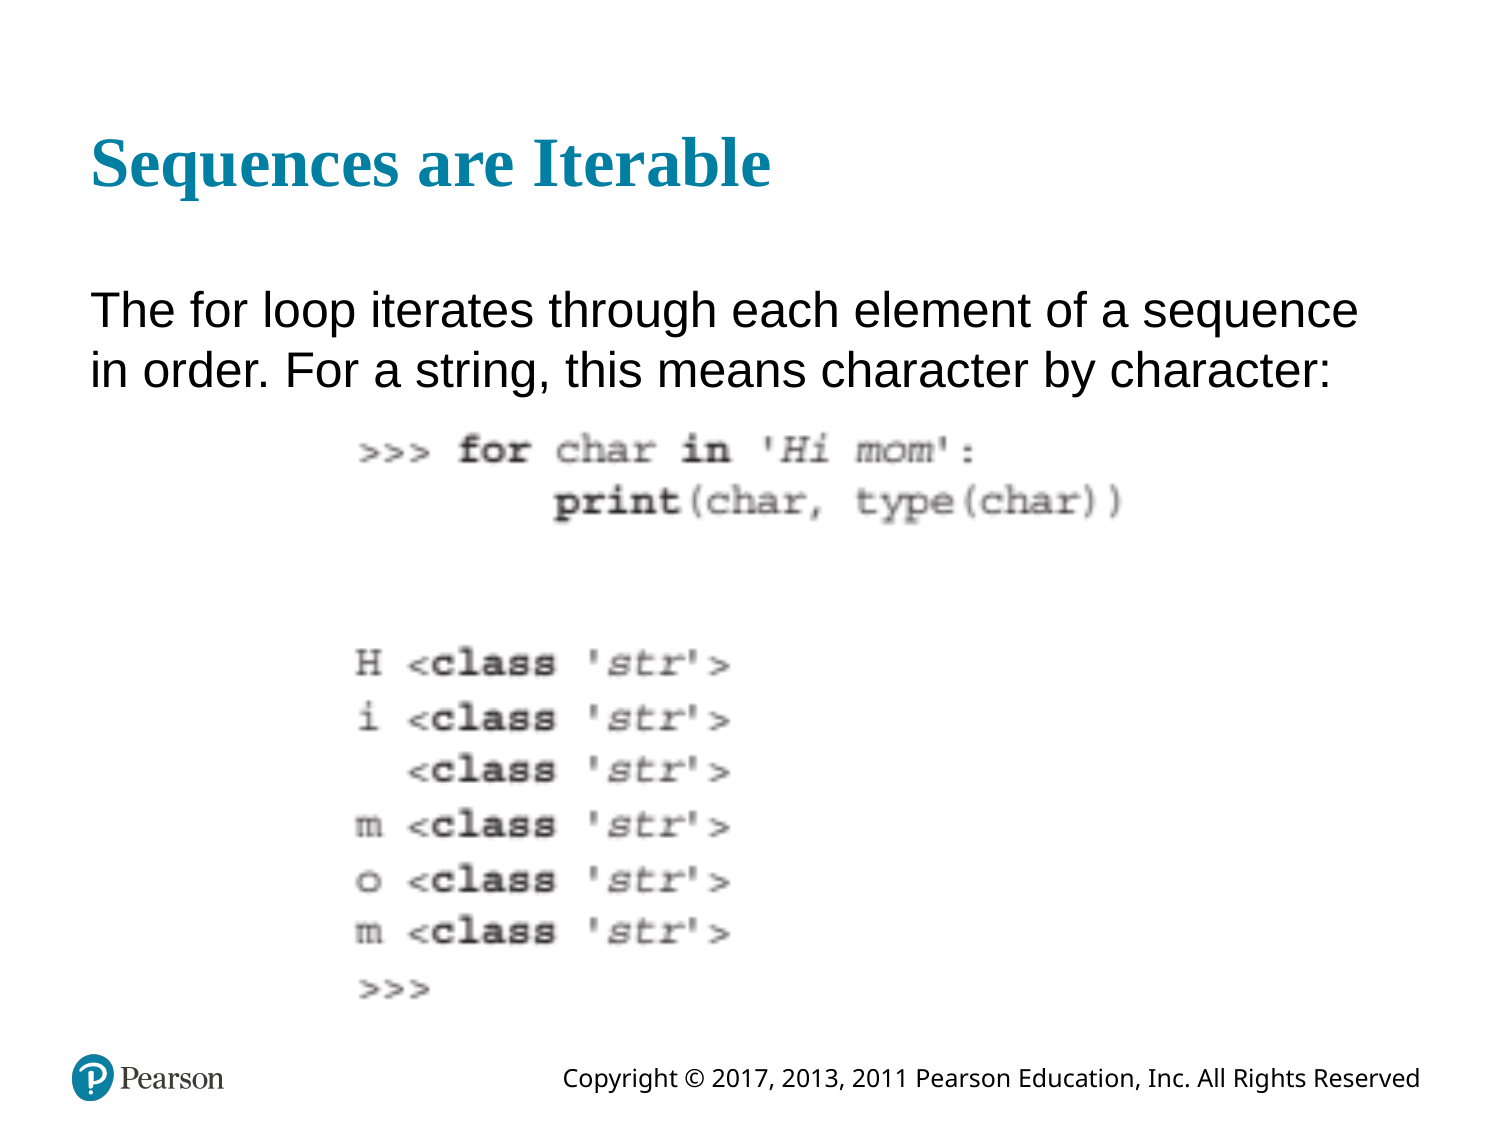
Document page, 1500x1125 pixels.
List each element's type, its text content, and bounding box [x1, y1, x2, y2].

picture [98, 1054, 224, 1101]
picture [324, 401, 1138, 1012]
picture [72, 1087, 83, 1101]
picture [80, 1063, 106, 1088]
list The for loop iterates through each element of a sequence in order. For a string, this means character by character: [75, 262, 1425, 402]
picture [72, 1054, 88, 1070]
title Sequences are Iterable [75, 35, 1425, 216]
